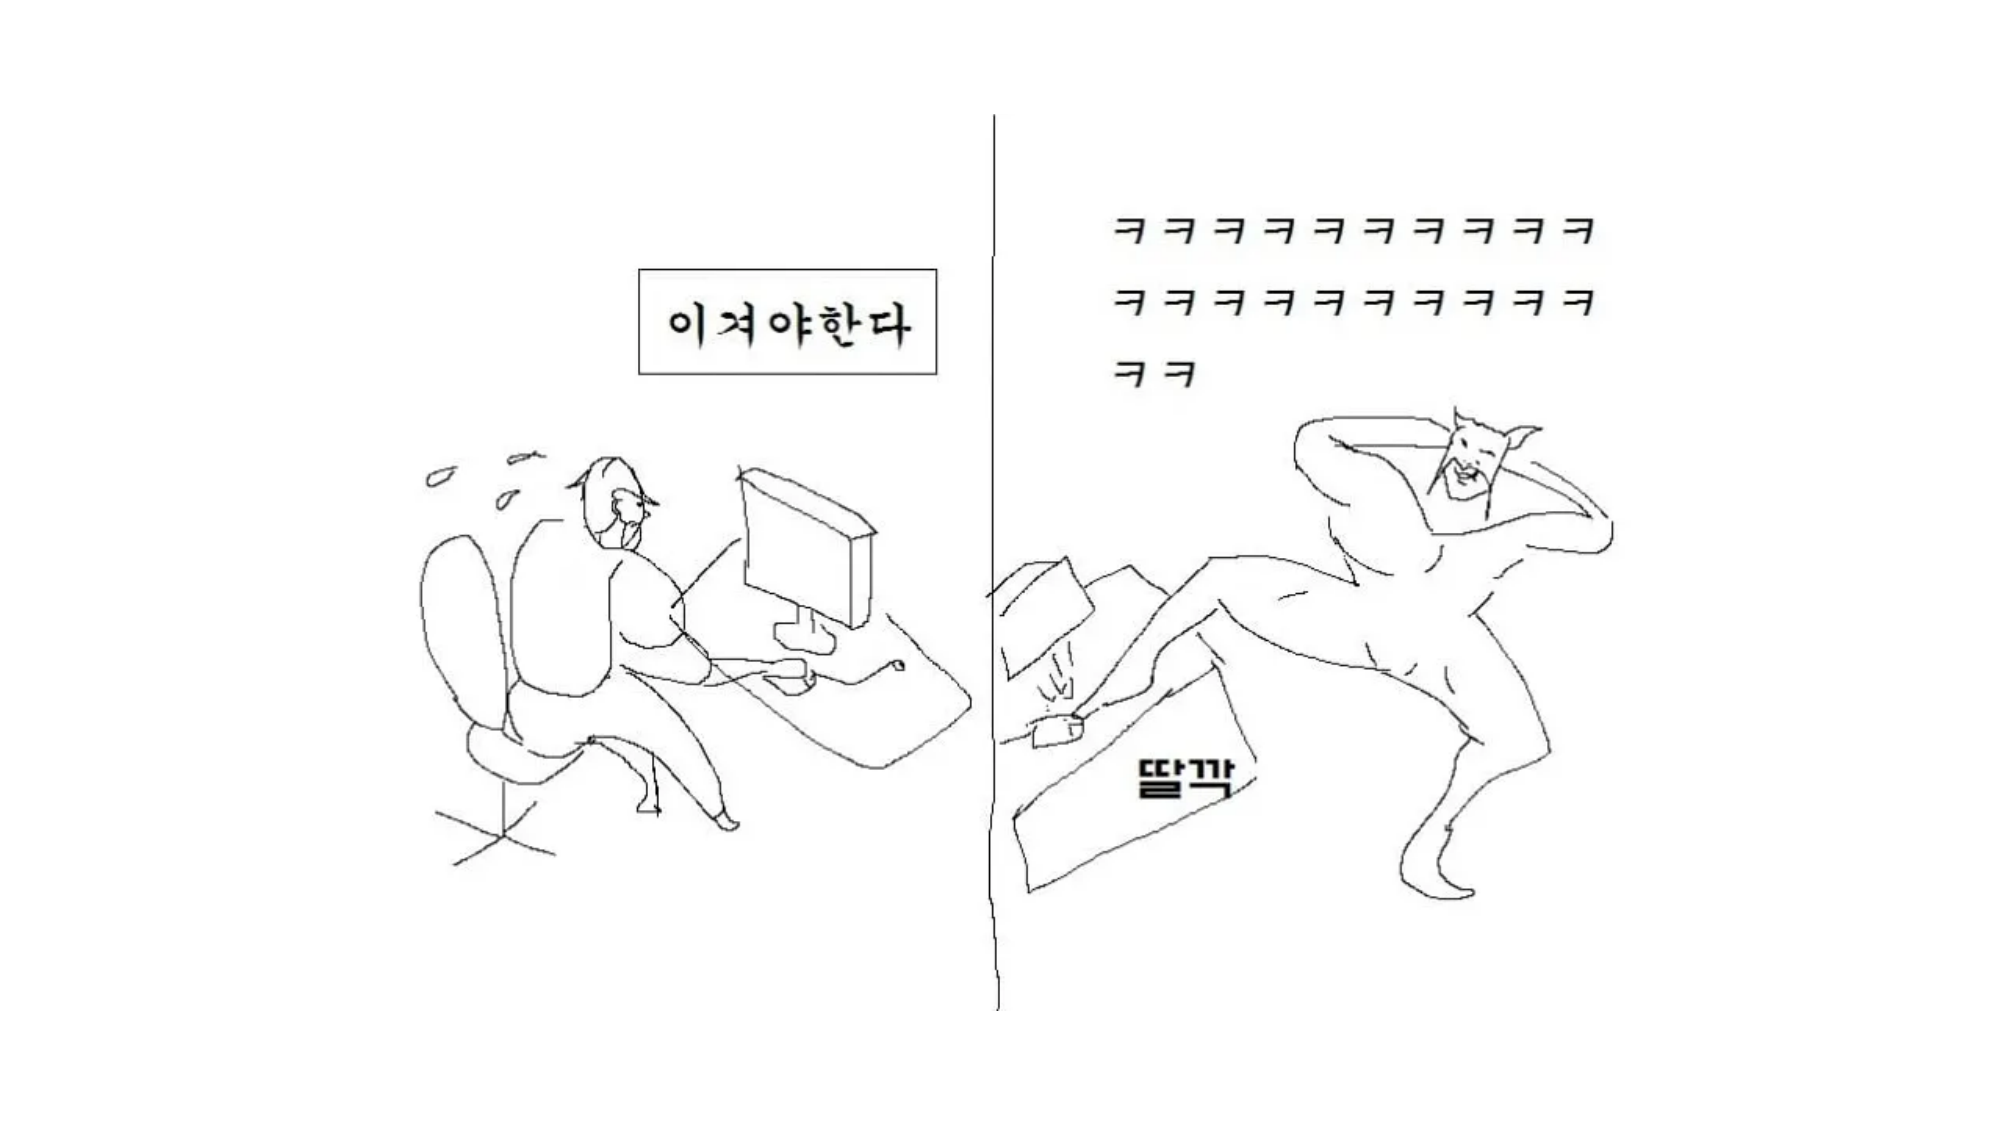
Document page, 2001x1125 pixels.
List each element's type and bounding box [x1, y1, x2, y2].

picture [360, 114, 1640, 1011]
